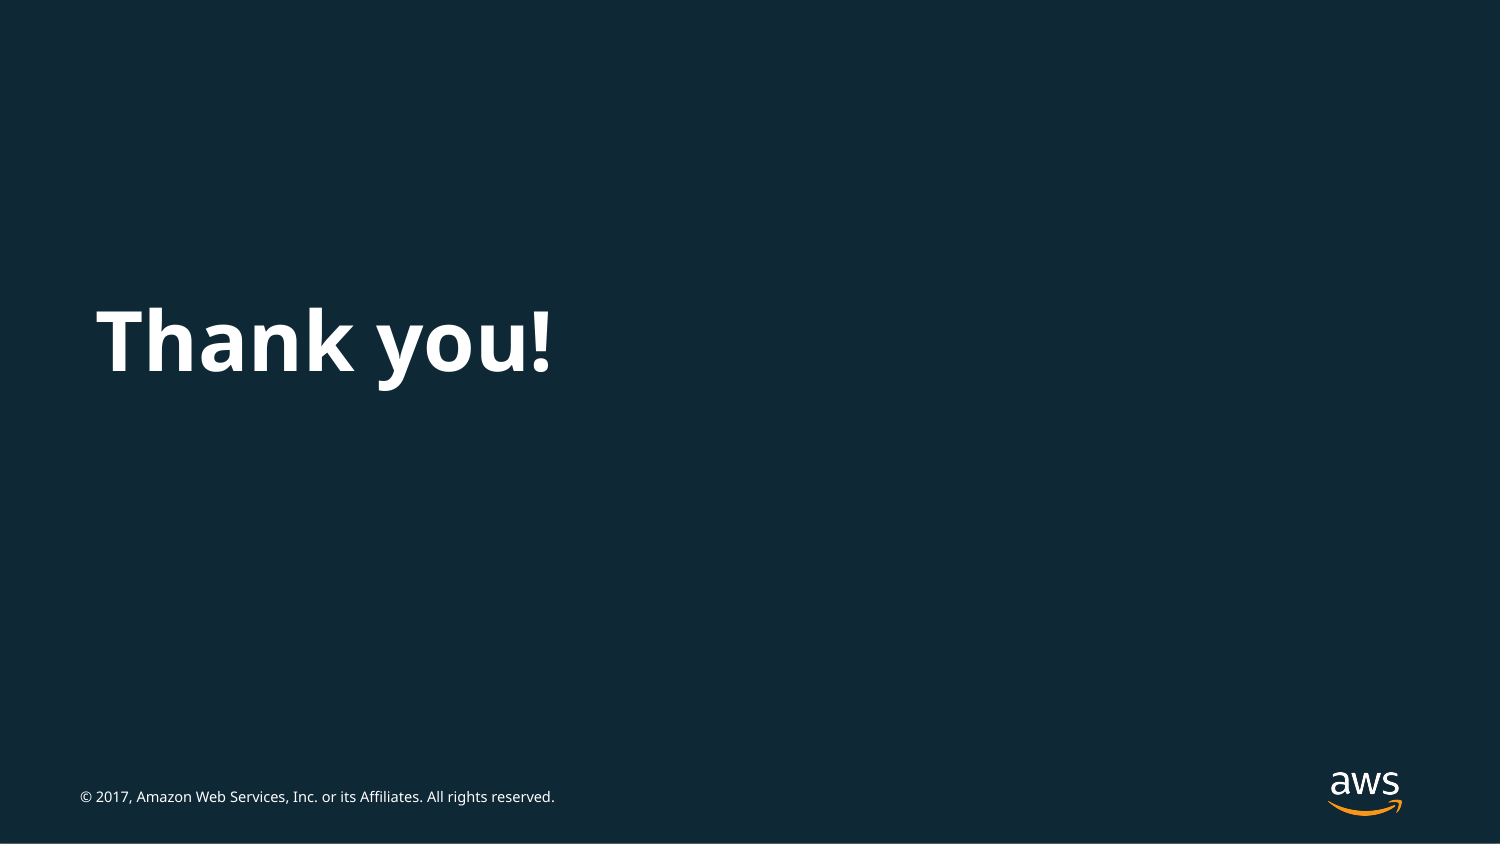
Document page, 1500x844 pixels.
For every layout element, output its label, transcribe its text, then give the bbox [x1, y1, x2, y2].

picture [1328, 772, 1402, 816]
title Thank you! [80, 254, 1356, 422]
